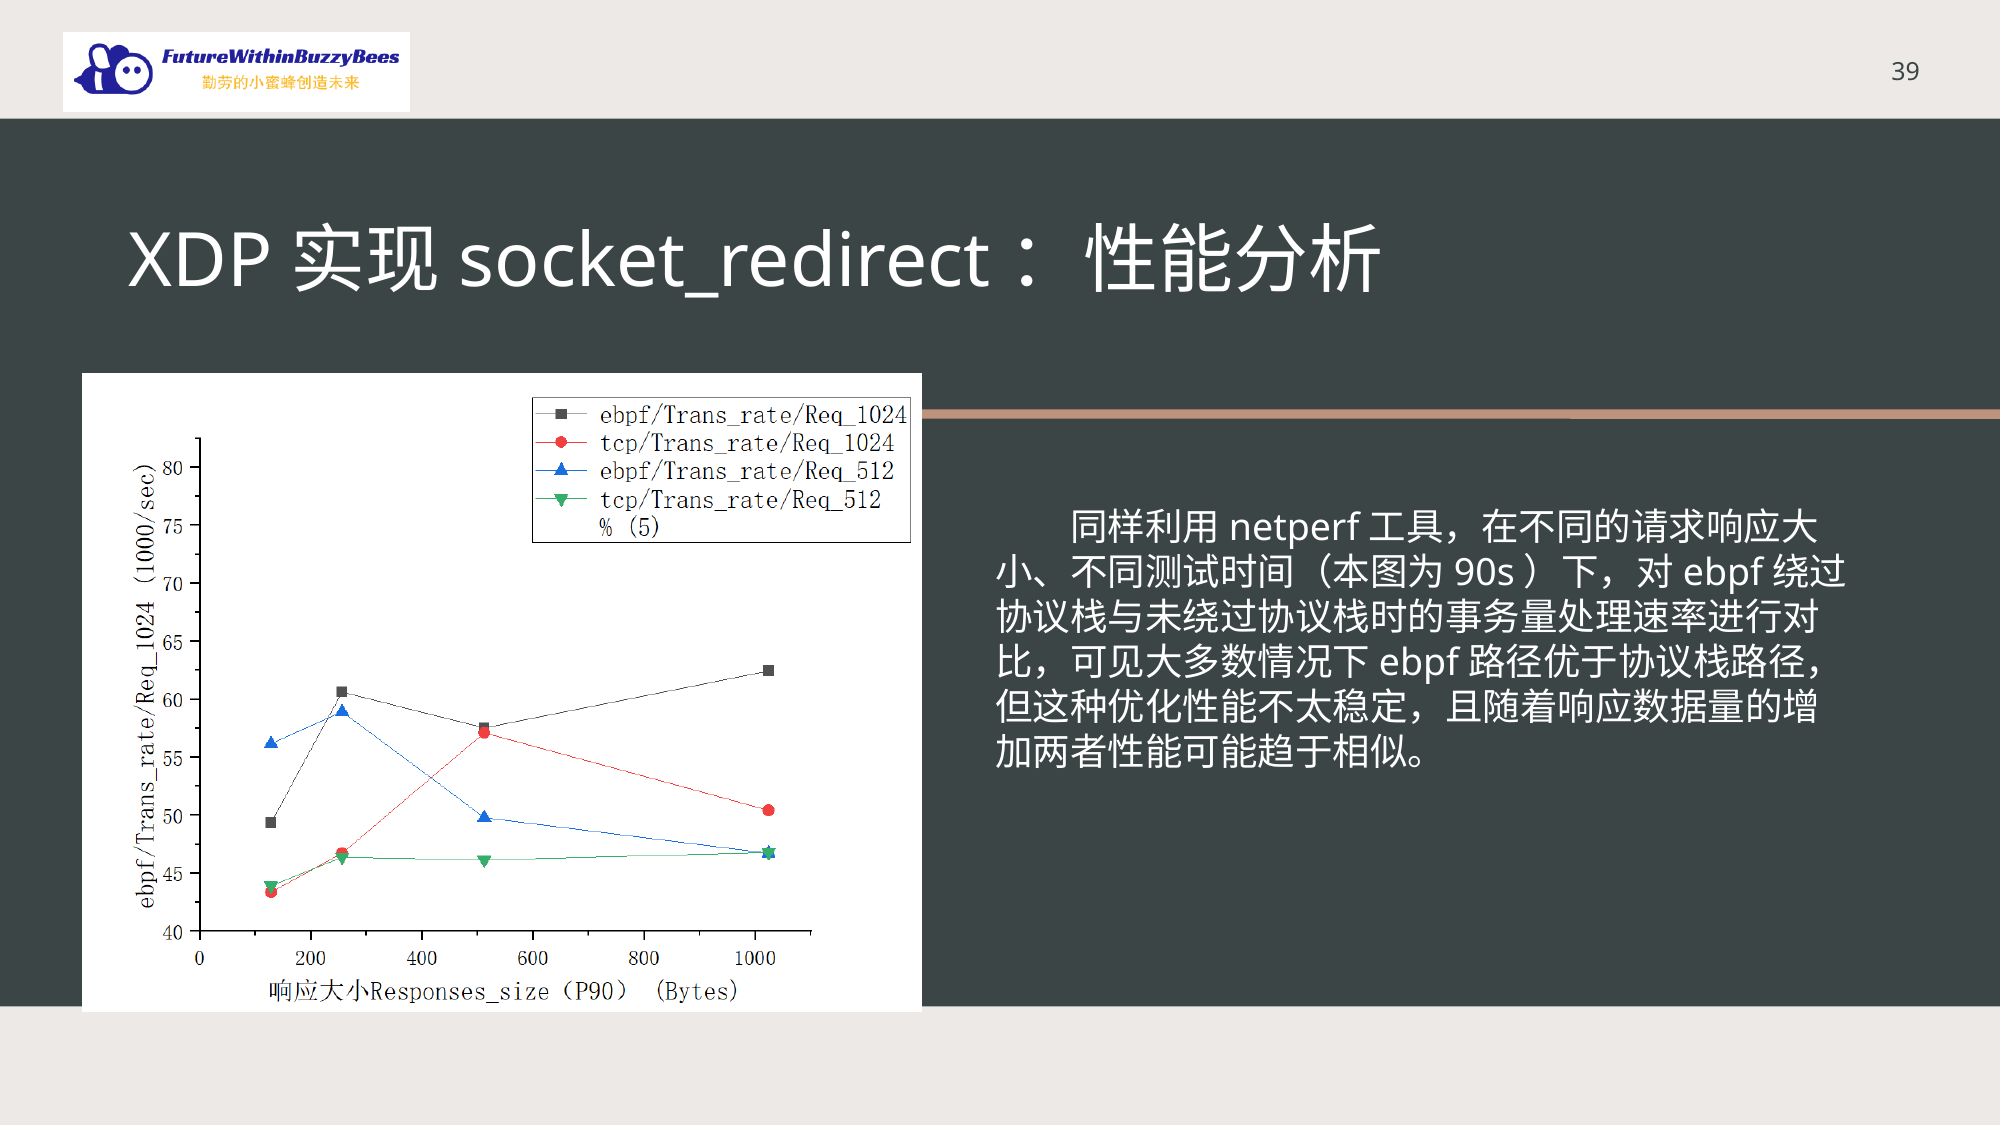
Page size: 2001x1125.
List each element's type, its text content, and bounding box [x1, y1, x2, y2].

picture [63, 32, 410, 112]
slide_number 39 [1660, 49, 1935, 95]
text_box 同样利用netperf工具，在不同的请求响应大小、不同测试时间（本图为90s）下，对ebpf绕过协议栈与未绕过协议栈时的事务量处理速率进行对比，可见大多数情况下ebpf路径优于协议栈路径，但这种优化性能不太稳定，且随着响应数据量的增加两者性能可能趋于相似。 [980, 495, 1867, 826]
list XDP实现socket_redirect：性能分析 [113, 158, 1641, 677]
picture [82, 373, 922, 1012]
